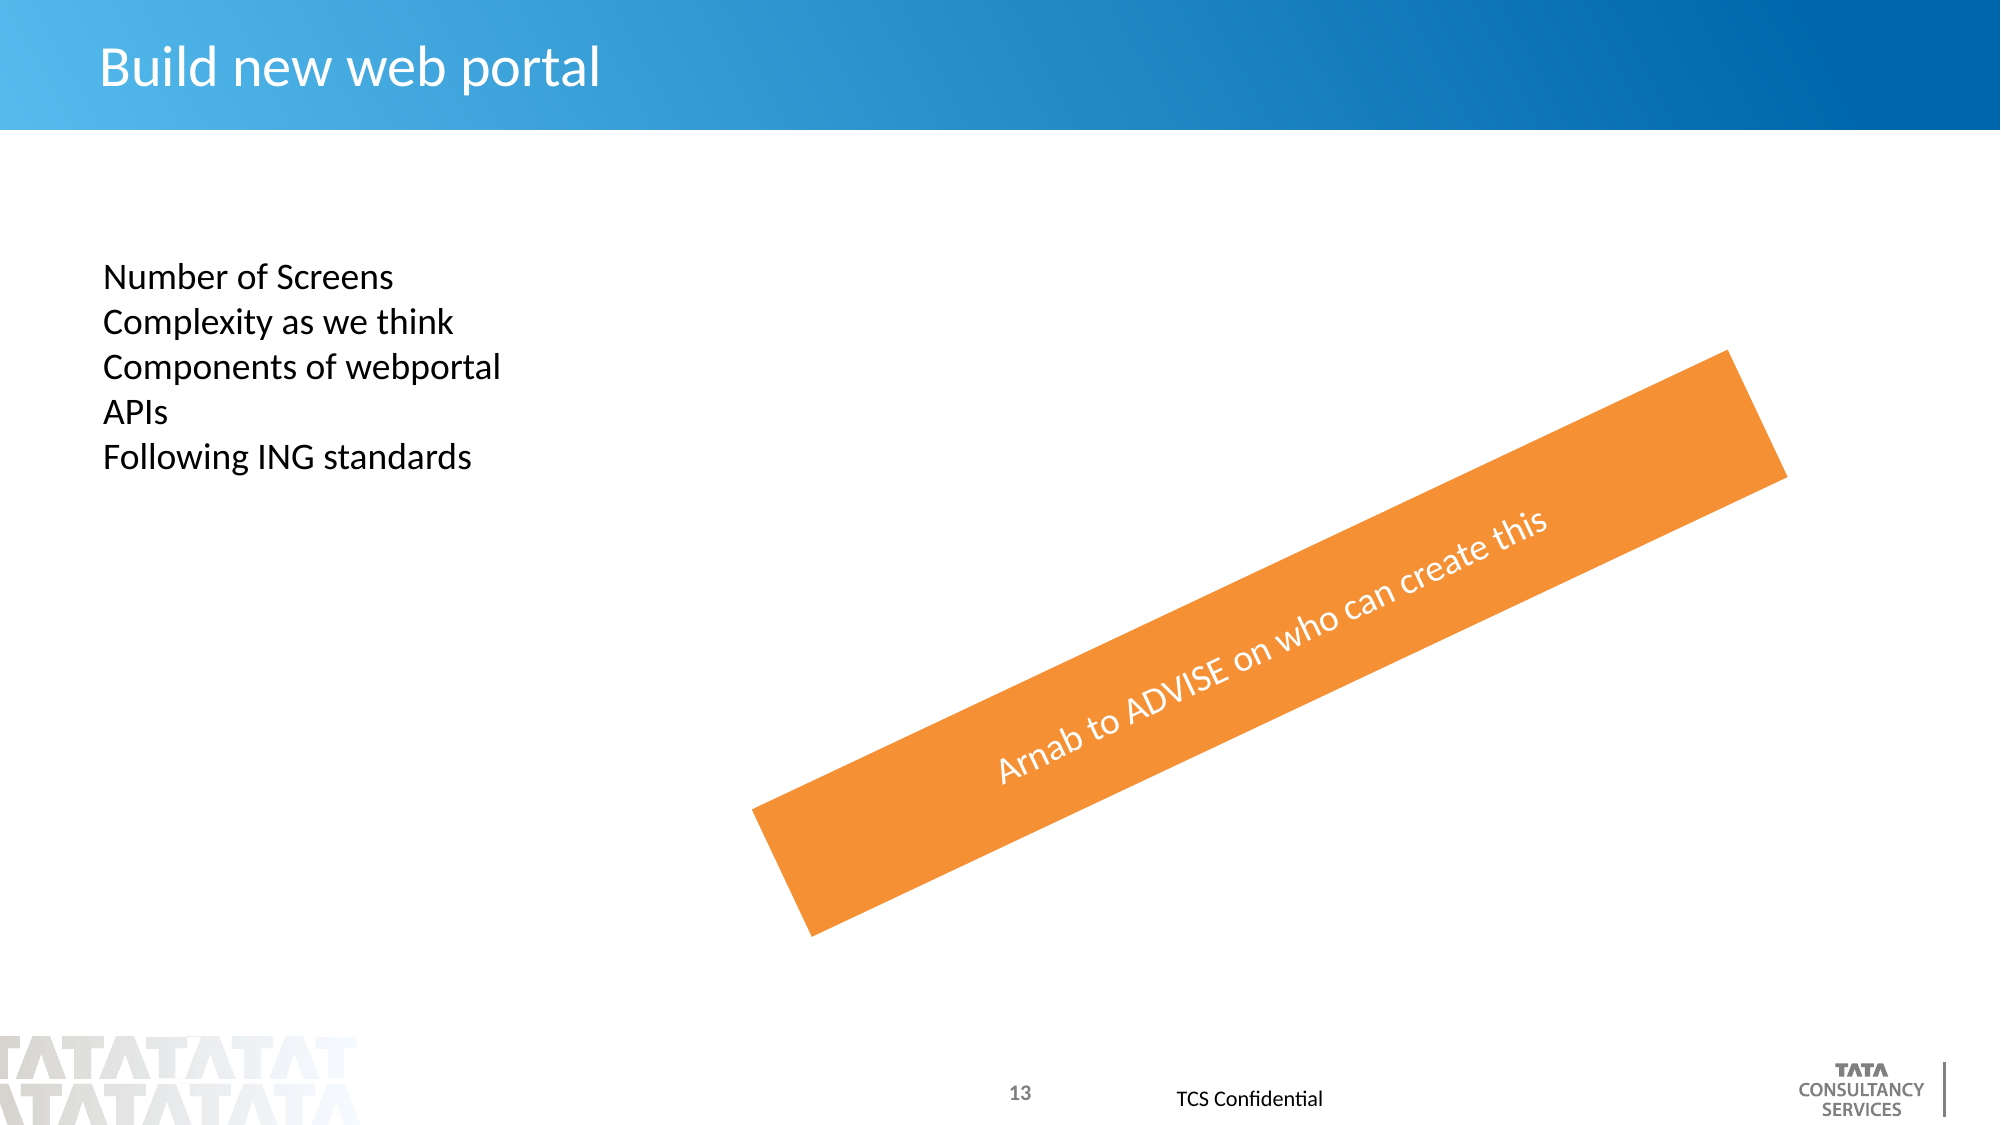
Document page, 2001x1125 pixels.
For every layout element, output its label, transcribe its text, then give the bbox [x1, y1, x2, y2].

title Build new web portal [88, 9, 1950, 116]
text_box Arnab to ADVISE on who can create this [746, 344, 1793, 942]
text_box Number of Screens Complexity as we think Components of webportal APIs Following ING standards [88, 244, 1094, 530]
